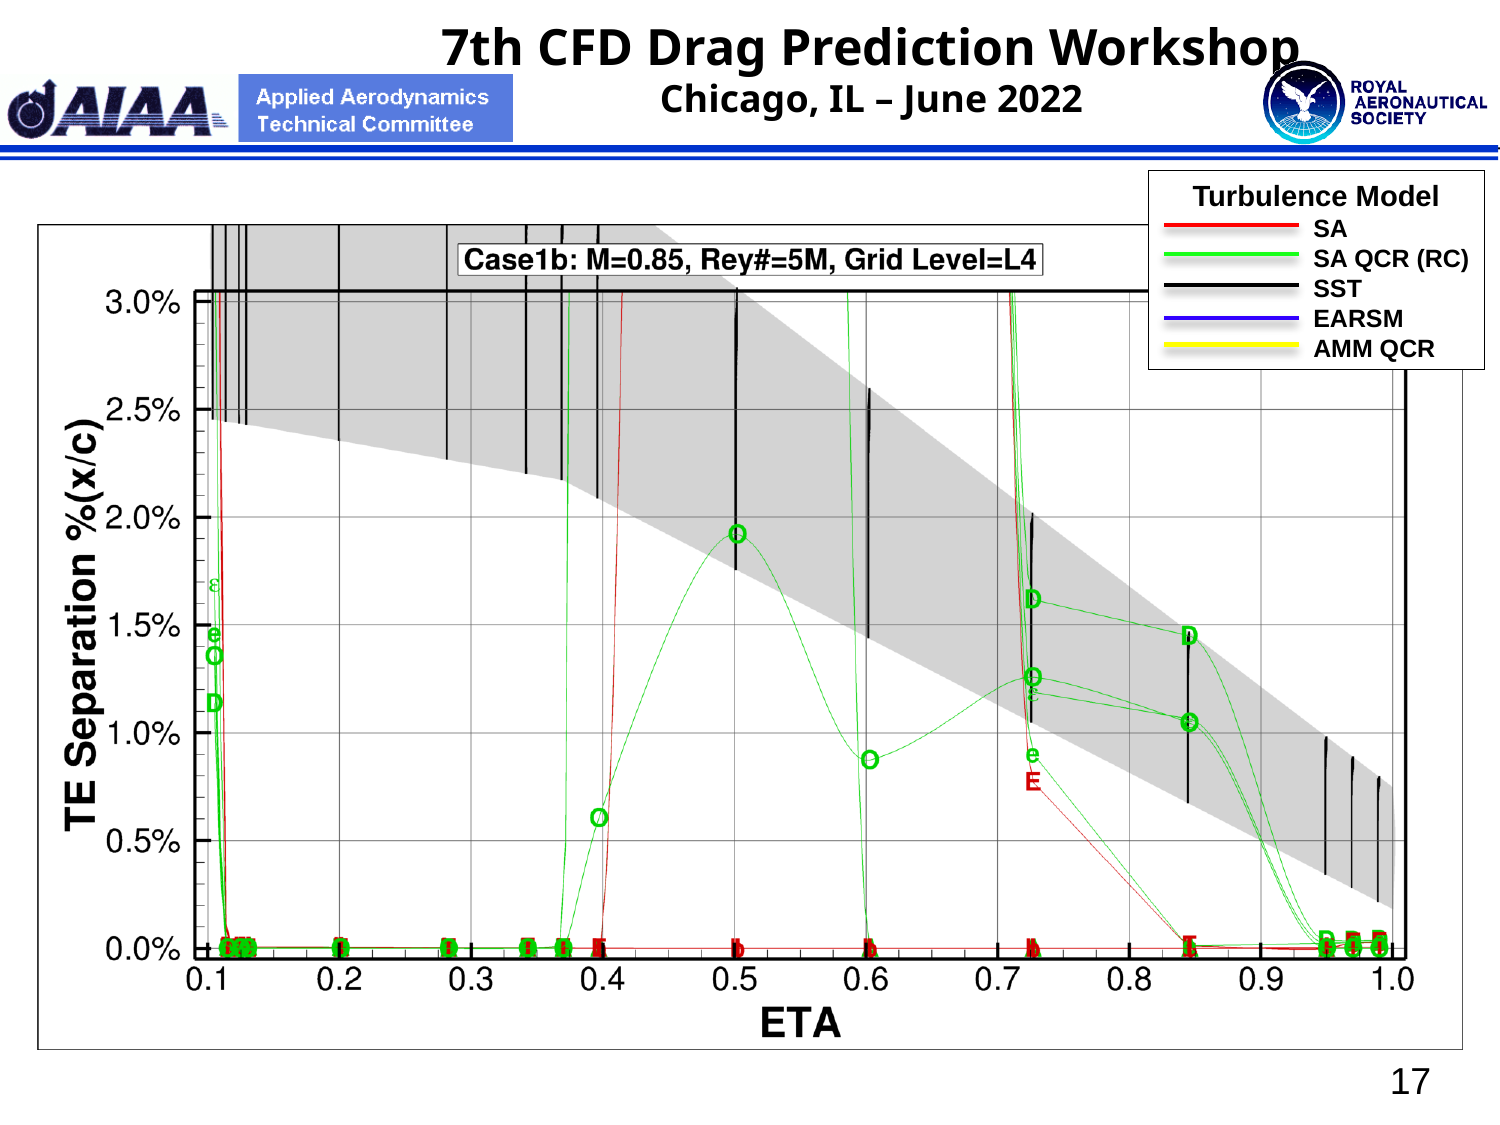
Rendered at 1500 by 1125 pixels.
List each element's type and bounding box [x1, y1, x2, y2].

picture [1259, 36, 1488, 147]
picture [37, 224, 1463, 1051]
picture [0, 74, 513, 142]
text_box [1146, 169, 1487, 373]
